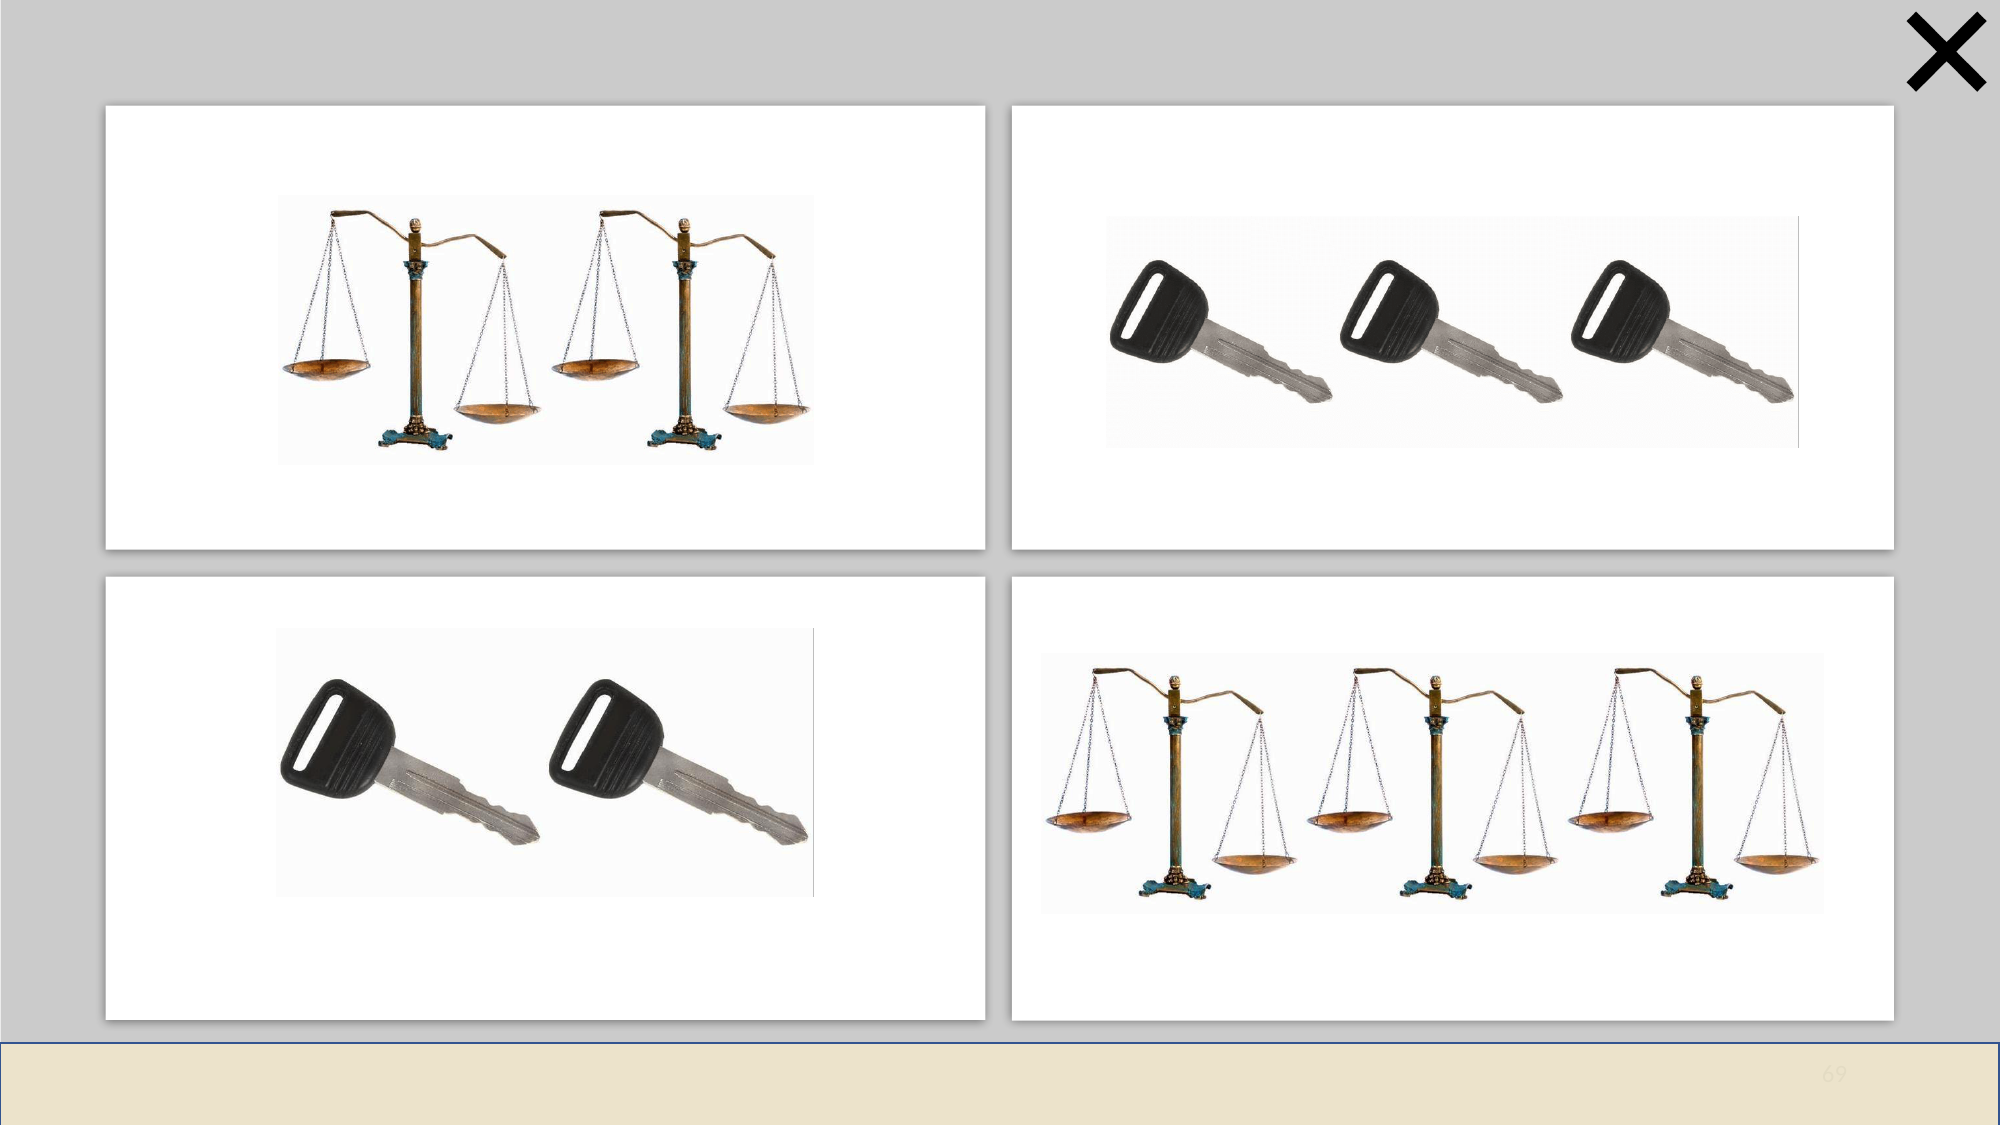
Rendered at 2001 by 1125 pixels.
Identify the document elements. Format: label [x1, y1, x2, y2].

text_box [104, 576, 986, 1021]
picture [1892, 0, 2000, 106]
text_box [104, 104, 986, 551]
picture [276, 195, 814, 465]
picture [276, 628, 814, 898]
text_box [1011, 104, 1895, 551]
text_box [1011, 576, 1895, 1022]
text_box [0, 1042, 2000, 1125]
picture [1041, 653, 1824, 914]
picture [1106, 216, 1800, 448]
text_box [0, 0, 2000, 1042]
